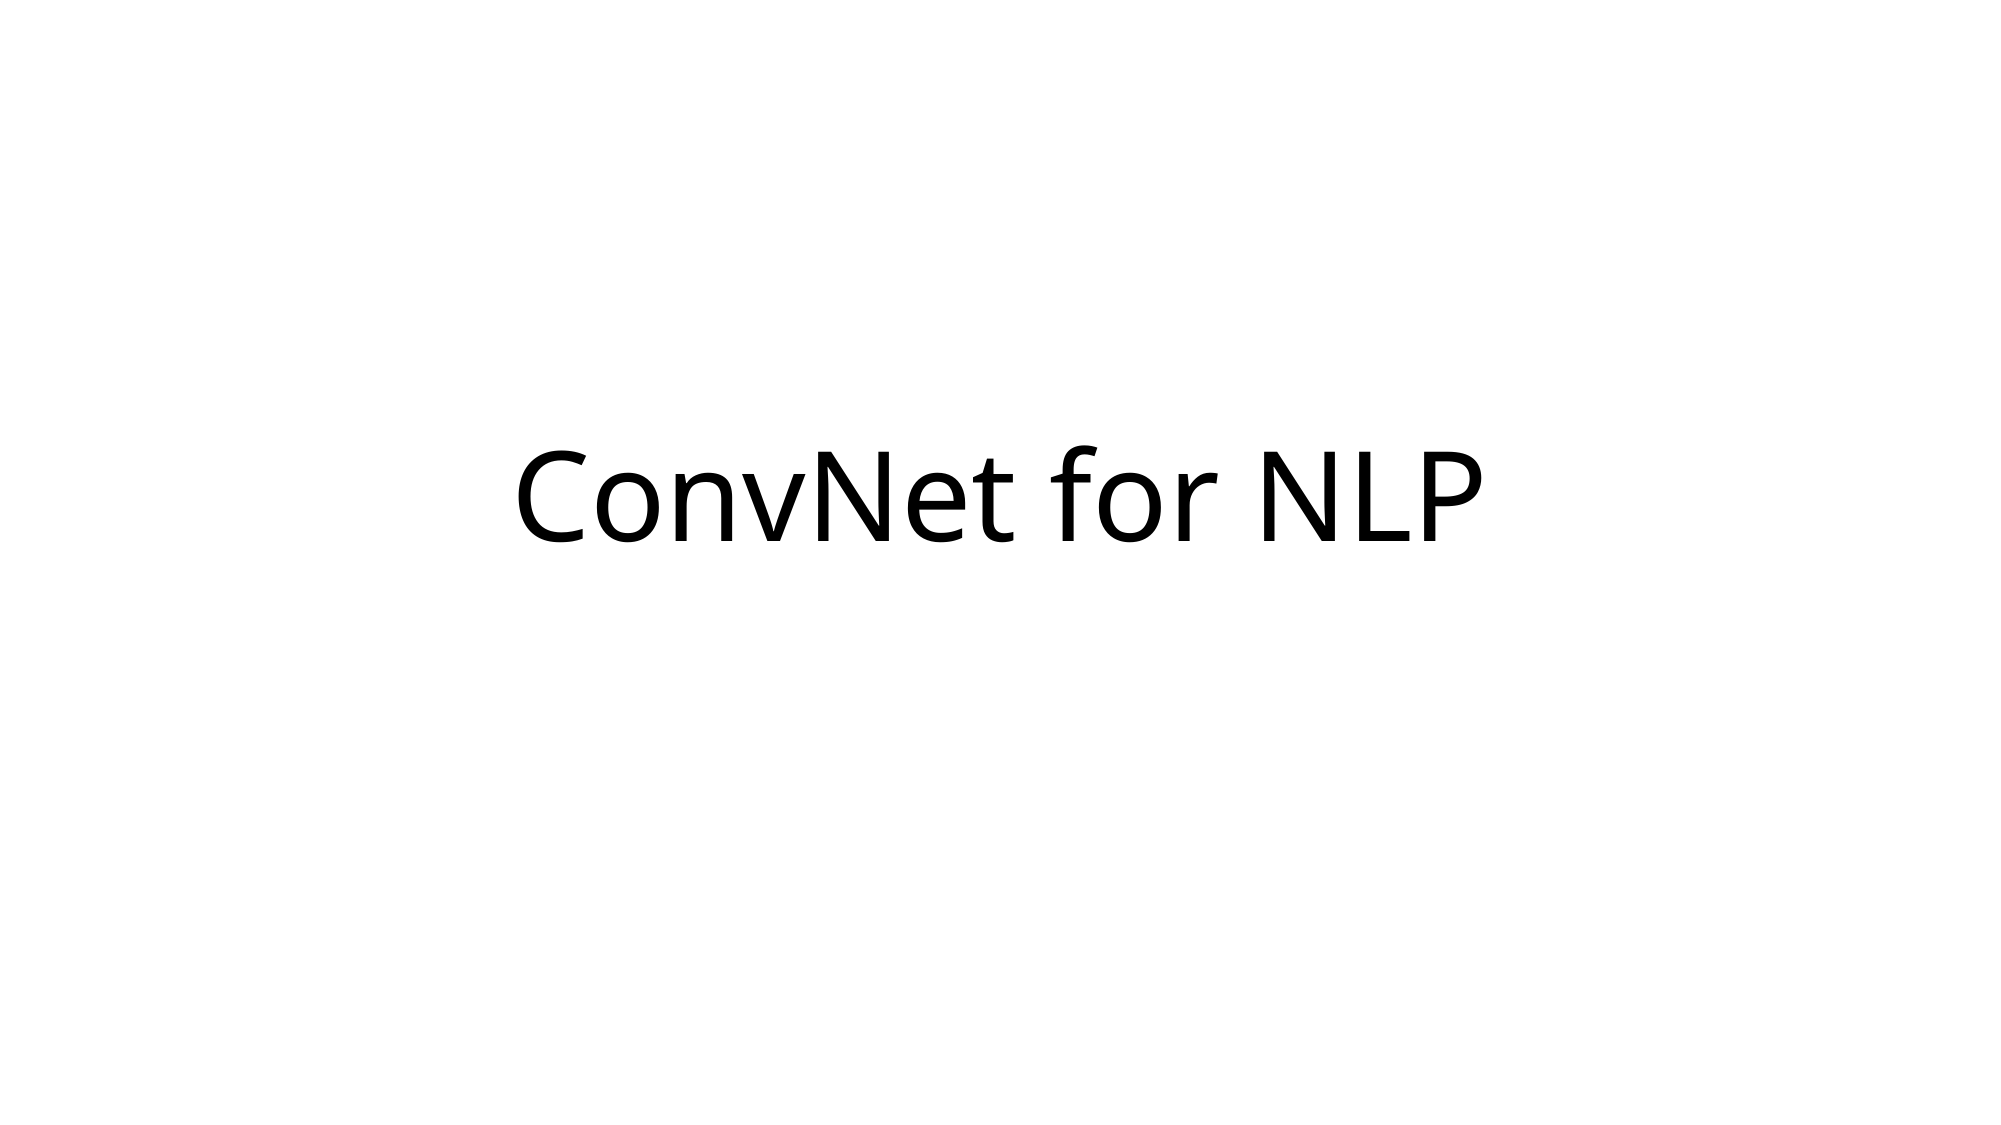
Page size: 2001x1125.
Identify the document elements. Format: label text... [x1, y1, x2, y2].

title ConvNet for NLP [249, 184, 1750, 576]
